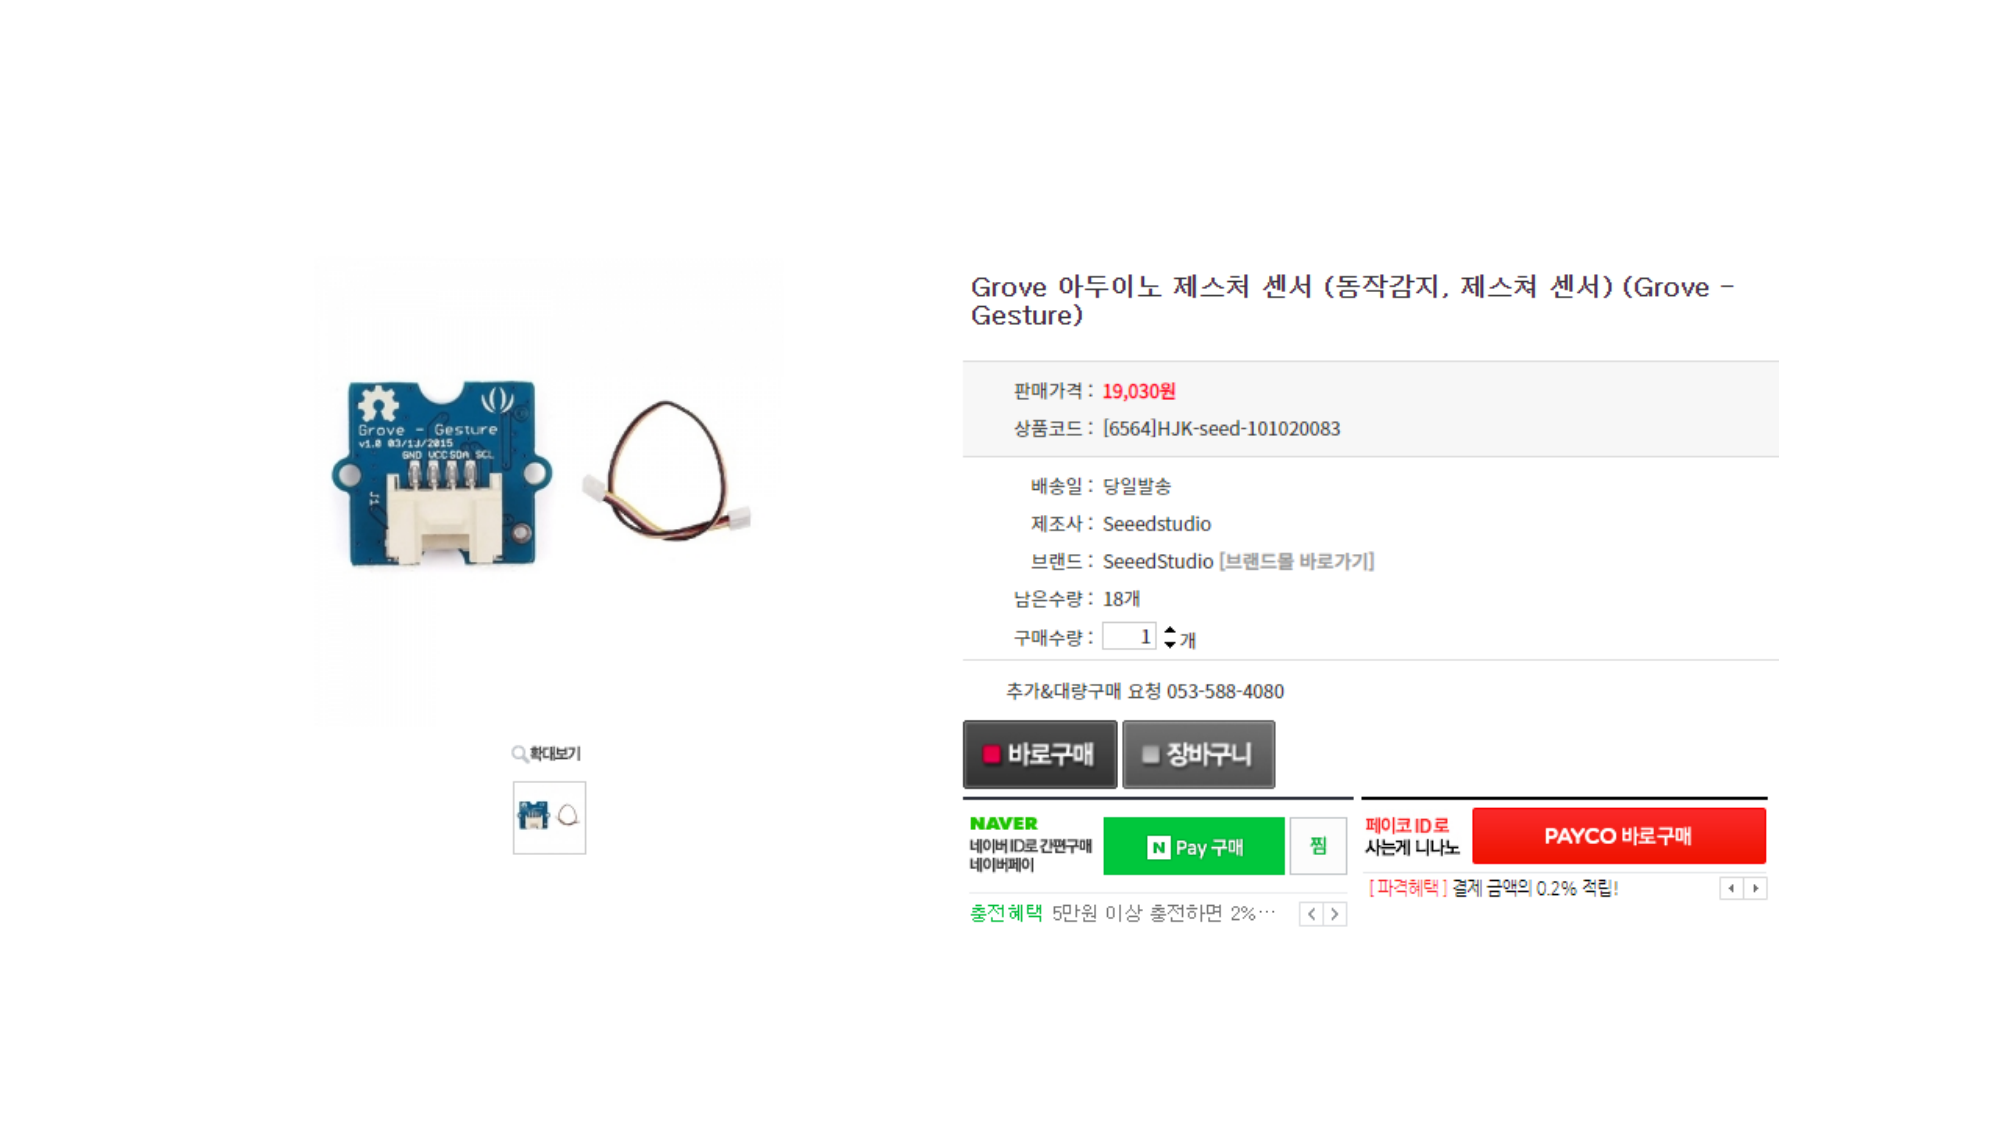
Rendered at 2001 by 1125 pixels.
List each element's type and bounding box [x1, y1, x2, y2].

picture [221, 195, 1779, 930]
